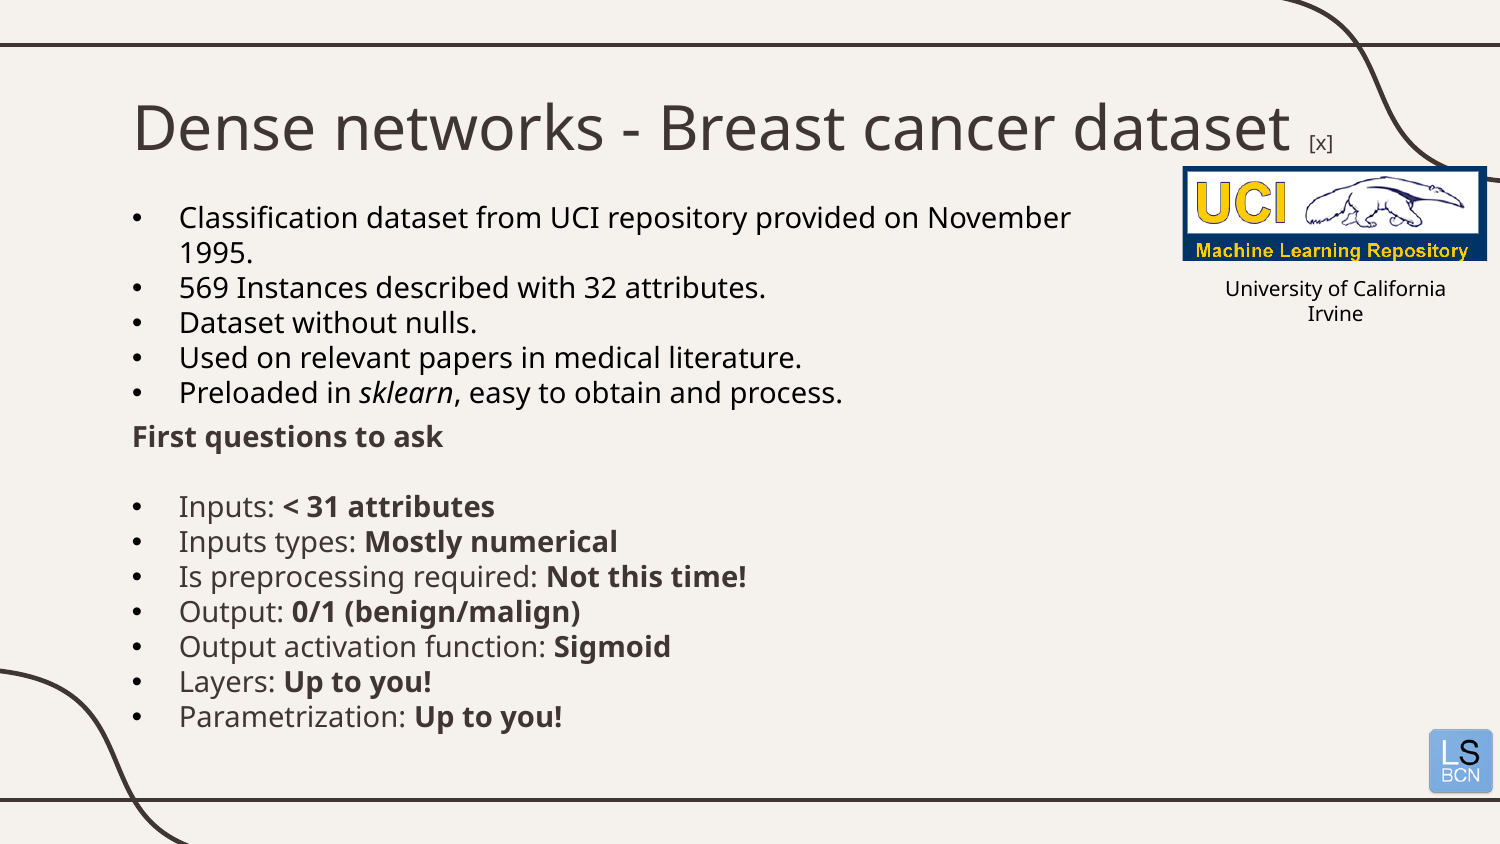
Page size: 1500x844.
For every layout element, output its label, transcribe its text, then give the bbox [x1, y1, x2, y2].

text_box Classification dataset from UCI repository provided on November 1995. 569 Instances described with 32 attributes. Dataset without nulls. Used on relevant papers in medical literature. Preloaded in sklearn, easy to obtain and process. [116, 184, 1145, 444]
text_box First questions to ask Inputs: < 31 attributes Inputs types: Mostly numerical Is preprocessing required: Not this time! Output: 0/1 (benign/malign) Output activation function: Sigmoid Layers: Up to you! Parametrization: Up to you! [116, 403, 1325, 844]
picture [1182, 166, 1488, 262]
picture [1421, 721, 1500, 801]
text_box University of California Irvine [1182, 268, 1489, 306]
title Dense networks - Breast cancer dataset [x] [116, 72, 1383, 167]
